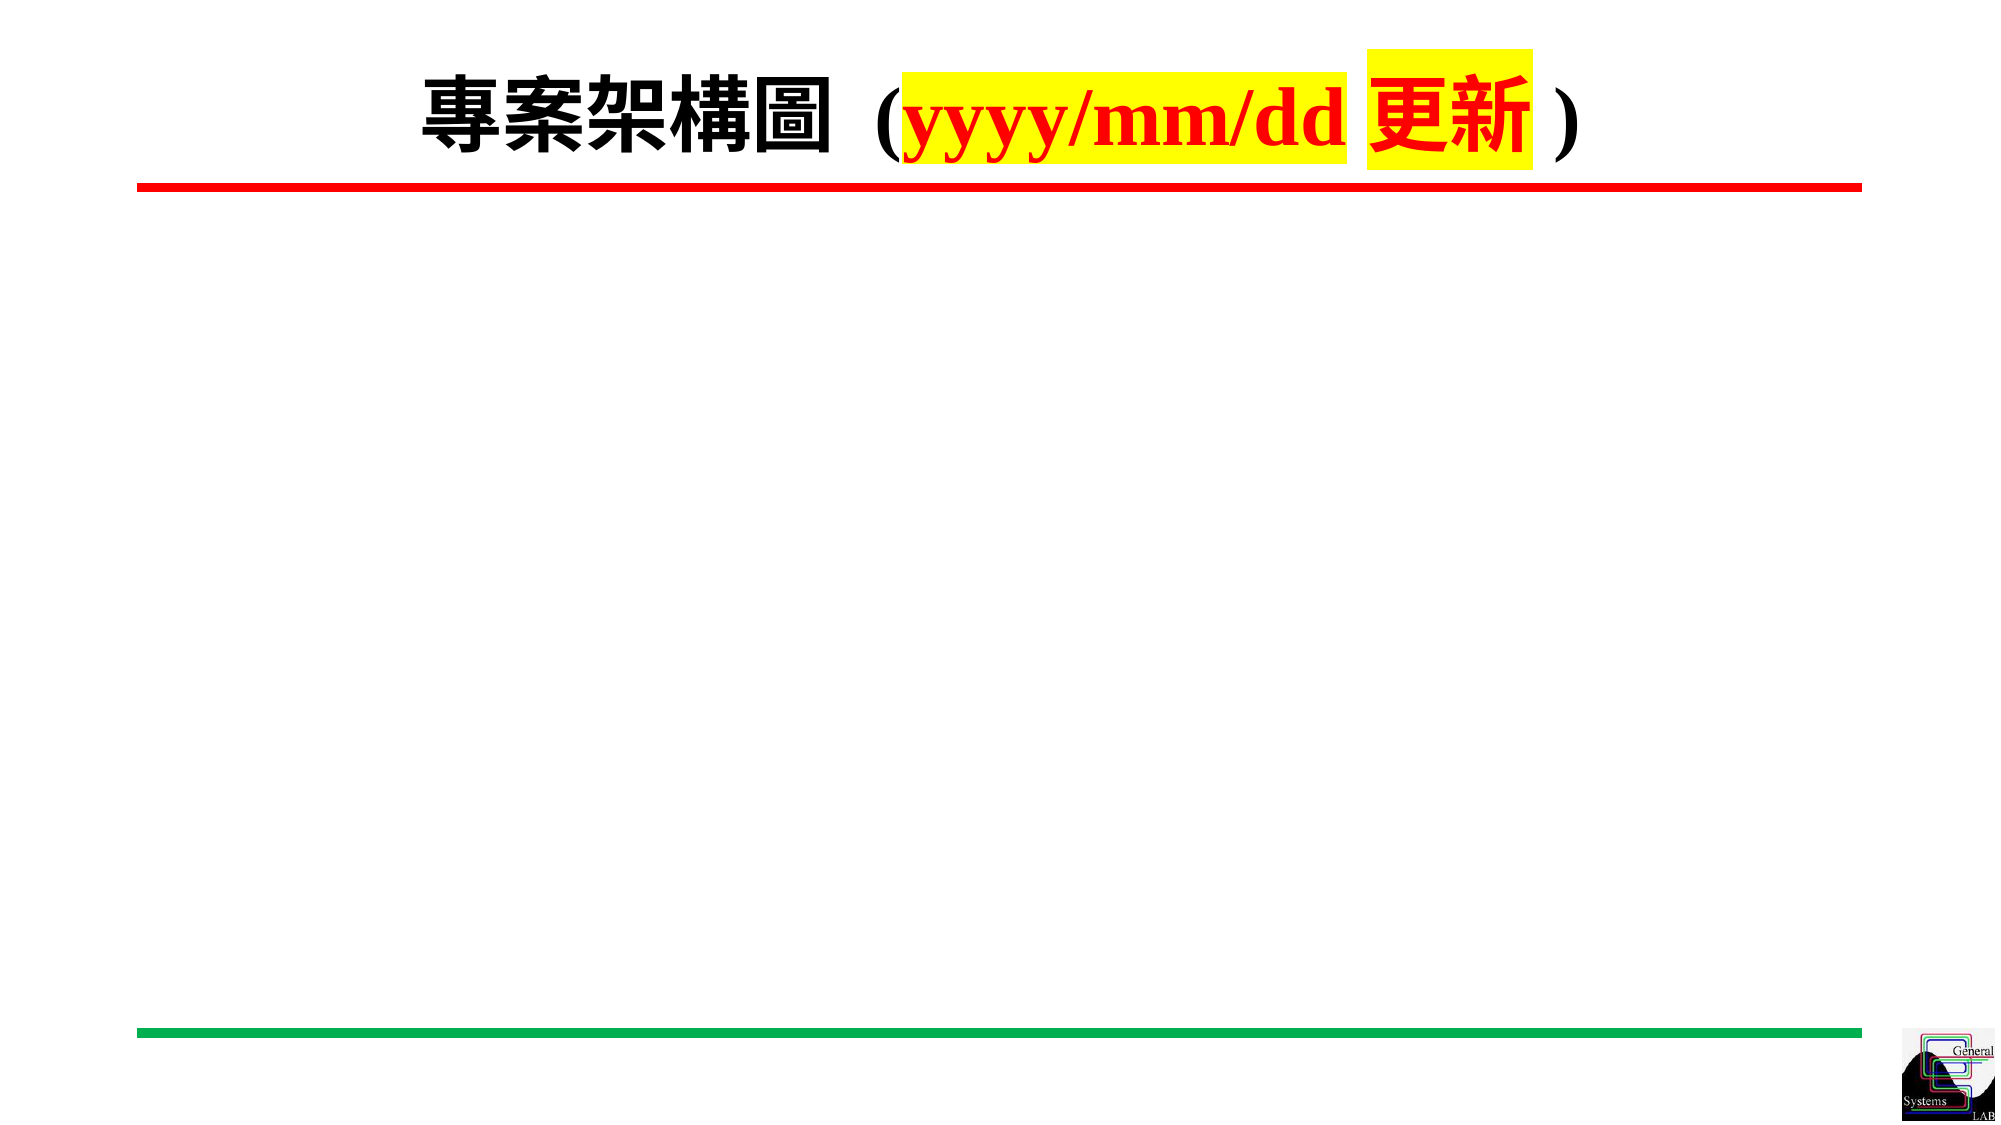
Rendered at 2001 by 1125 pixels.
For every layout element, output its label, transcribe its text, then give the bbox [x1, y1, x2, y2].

title 專案架構圖 (yyyy/mm/dd更新) [137, 59, 1863, 178]
picture [1902, 1028, 1995, 1121]
